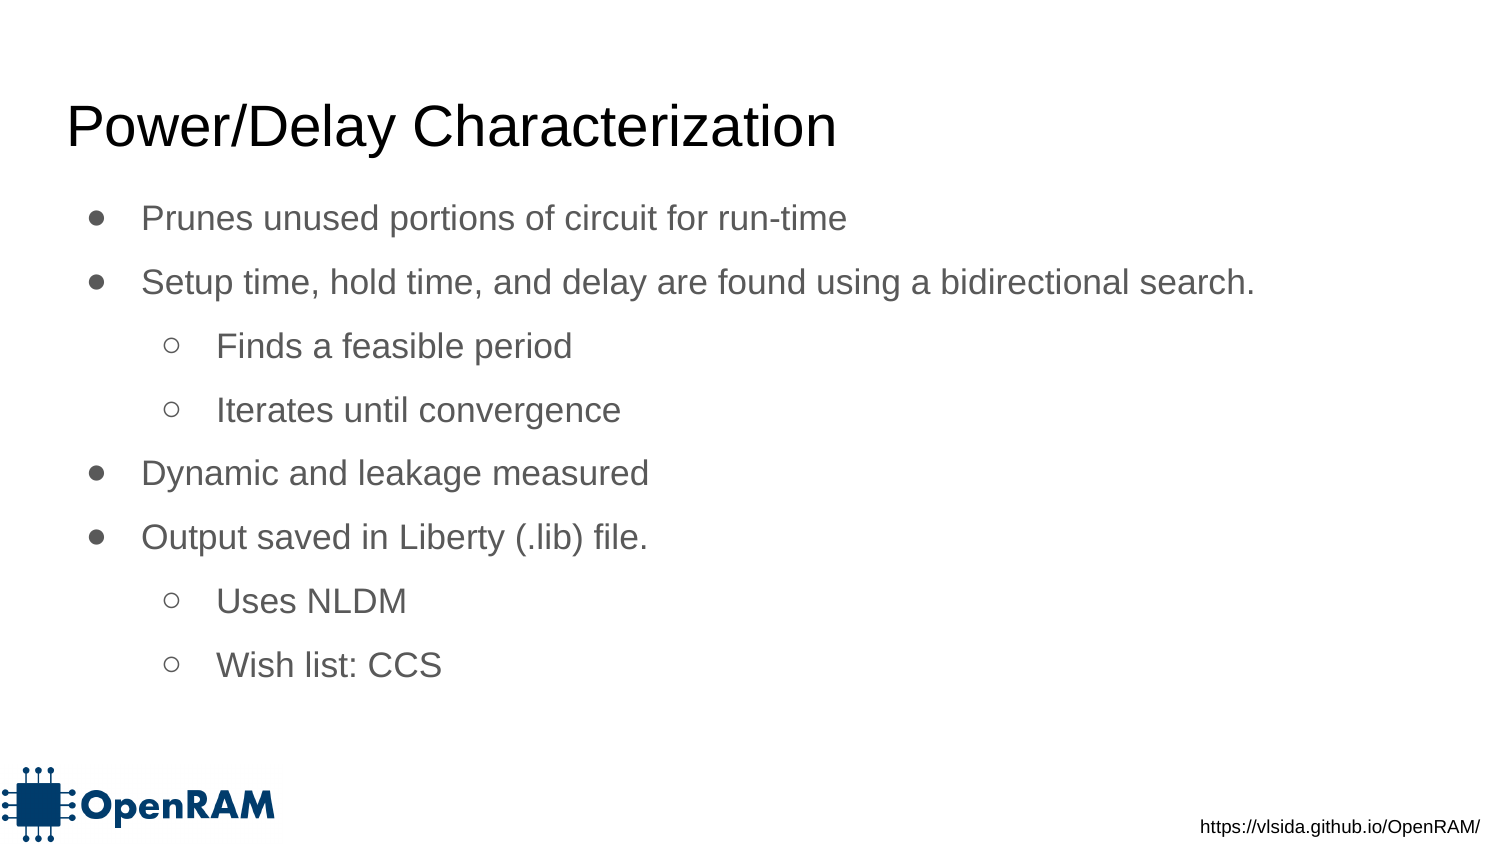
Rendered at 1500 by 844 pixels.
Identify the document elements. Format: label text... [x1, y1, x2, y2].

list Prunes unused portions of circuit for run-time Setup time, hold time, and delay are found using a bidirectional search. Finds a feasible period Iterates until convergence Dynamic and leakage measured Output saved in Liberty (.lib) file. Uses NLDM Wish list: CCS [51, 173, 1449, 735]
title Power/Delay Characterization [51, 72, 1449, 167]
picture [0, 764, 283, 844]
